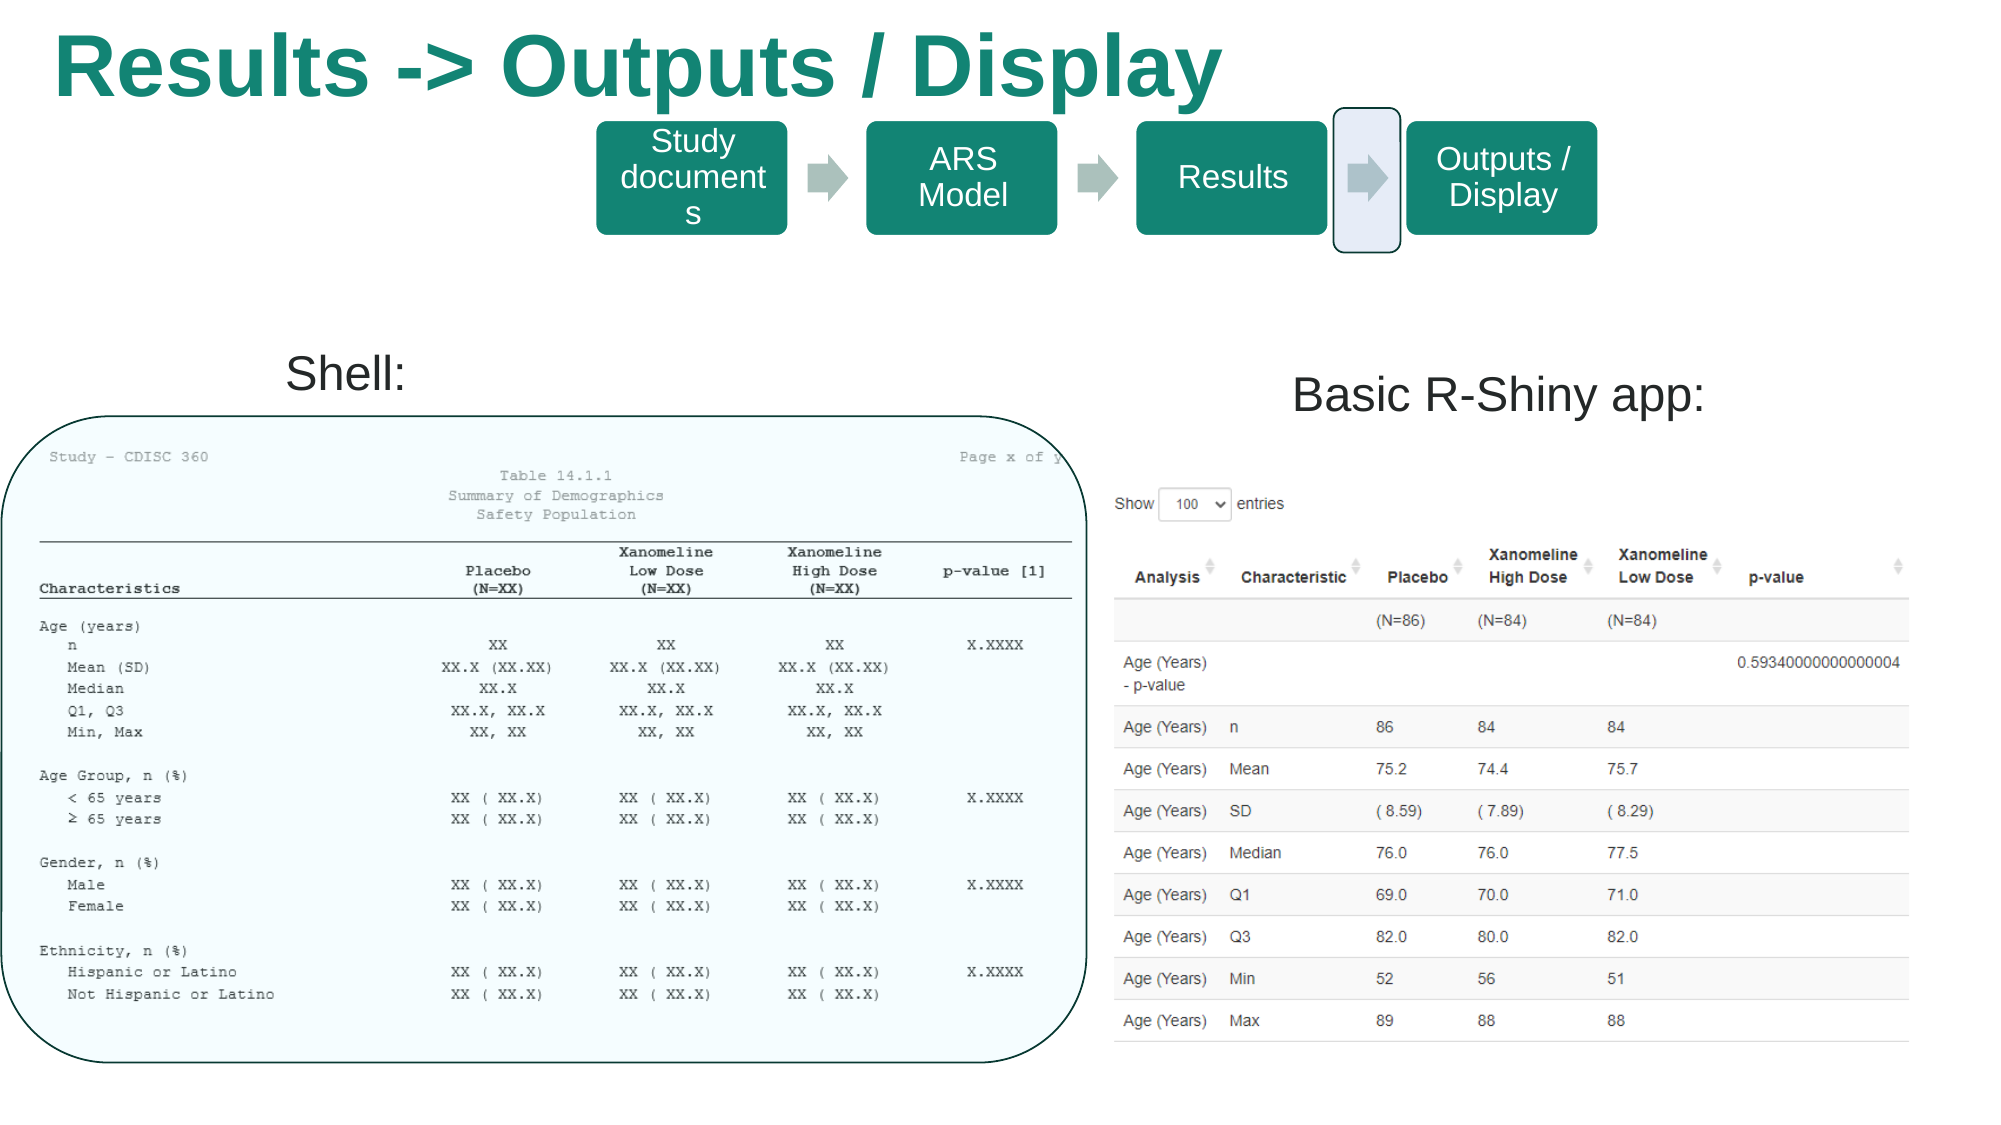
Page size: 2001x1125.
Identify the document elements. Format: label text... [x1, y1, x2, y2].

text_box Basic R-Shiny app: [1277, 355, 1865, 429]
text_box [51, 415, 1037, 432]
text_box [594, 44, 1600, 312]
text_box Results -> Outputs / Display [0, 0, 1294, 122]
text_box [22, 1021, 1044, 1064]
text_box Shell: [270, 334, 795, 408]
picture [0, 432, 1934, 1042]
